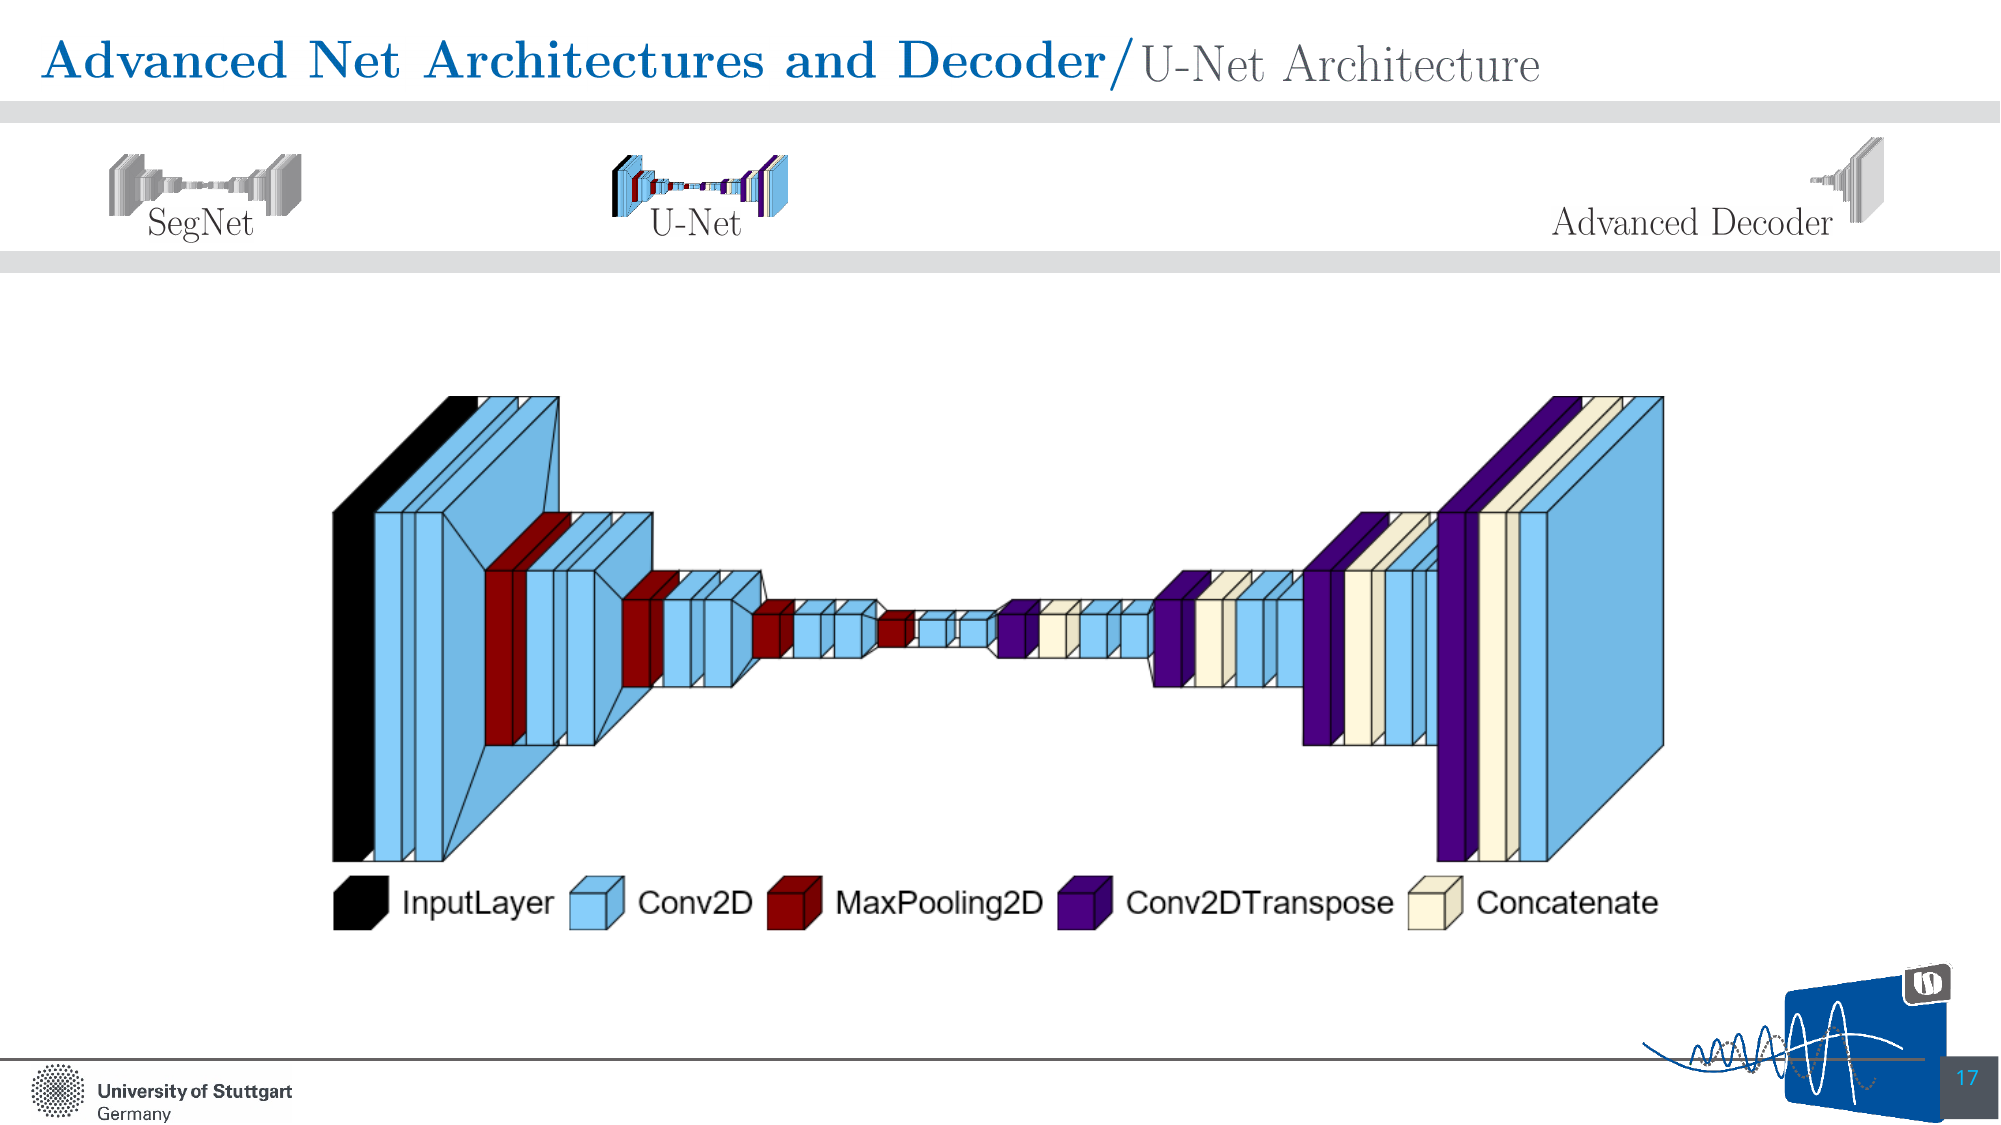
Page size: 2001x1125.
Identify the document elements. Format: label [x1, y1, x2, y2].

picture [1551, 136, 1887, 236]
picture [41, 36, 1134, 92]
text_box [0, 251, 2000, 273]
picture [107, 154, 304, 243]
picture [1141, 43, 1540, 84]
picture [609, 155, 790, 237]
text_box [0, 101, 2000, 123]
picture [320, 395, 1679, 945]
picture [0, 961, 1953, 1123]
